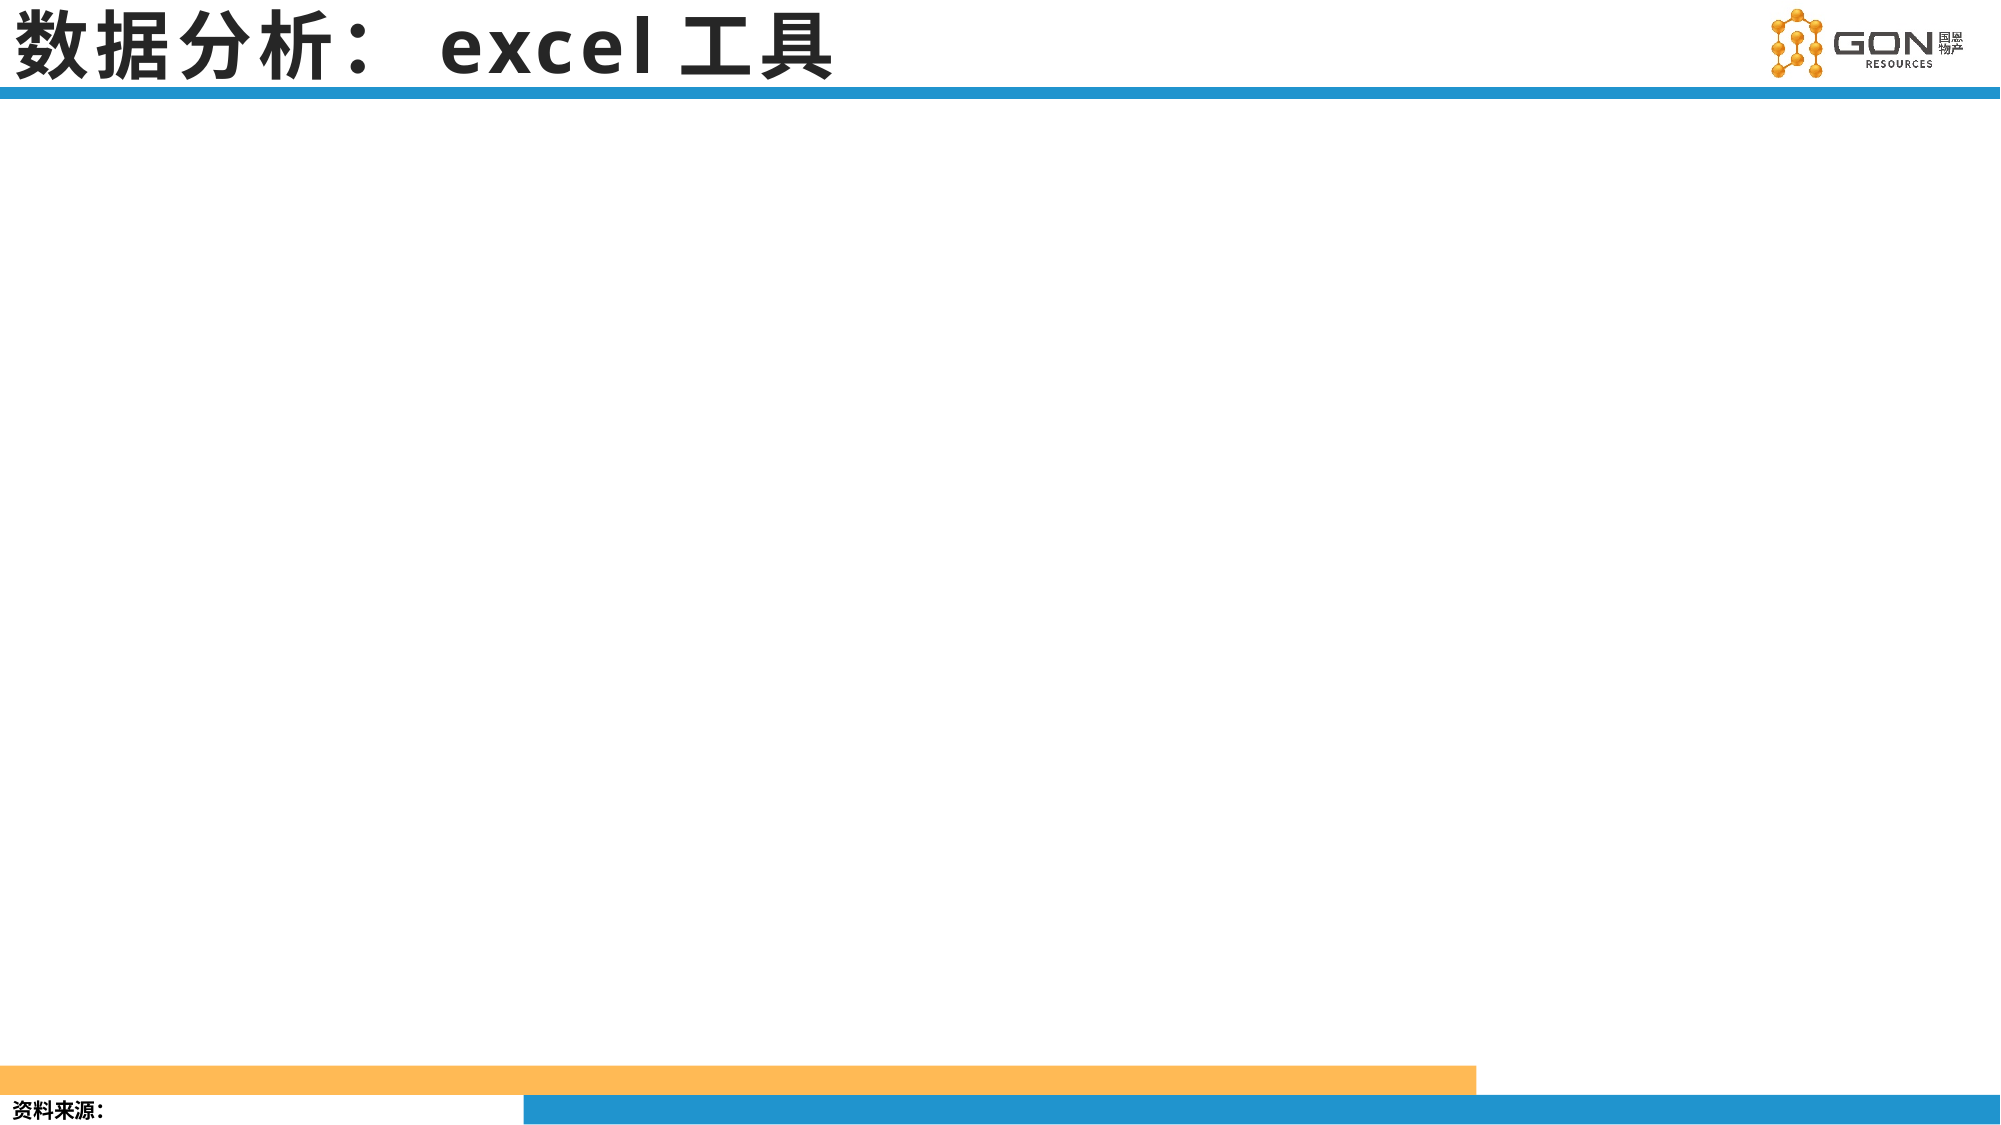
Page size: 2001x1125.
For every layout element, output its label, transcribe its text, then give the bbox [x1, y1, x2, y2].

title 数据分析：excel工具 [0, 0, 1717, 88]
picture [1759, 1, 1972, 86]
